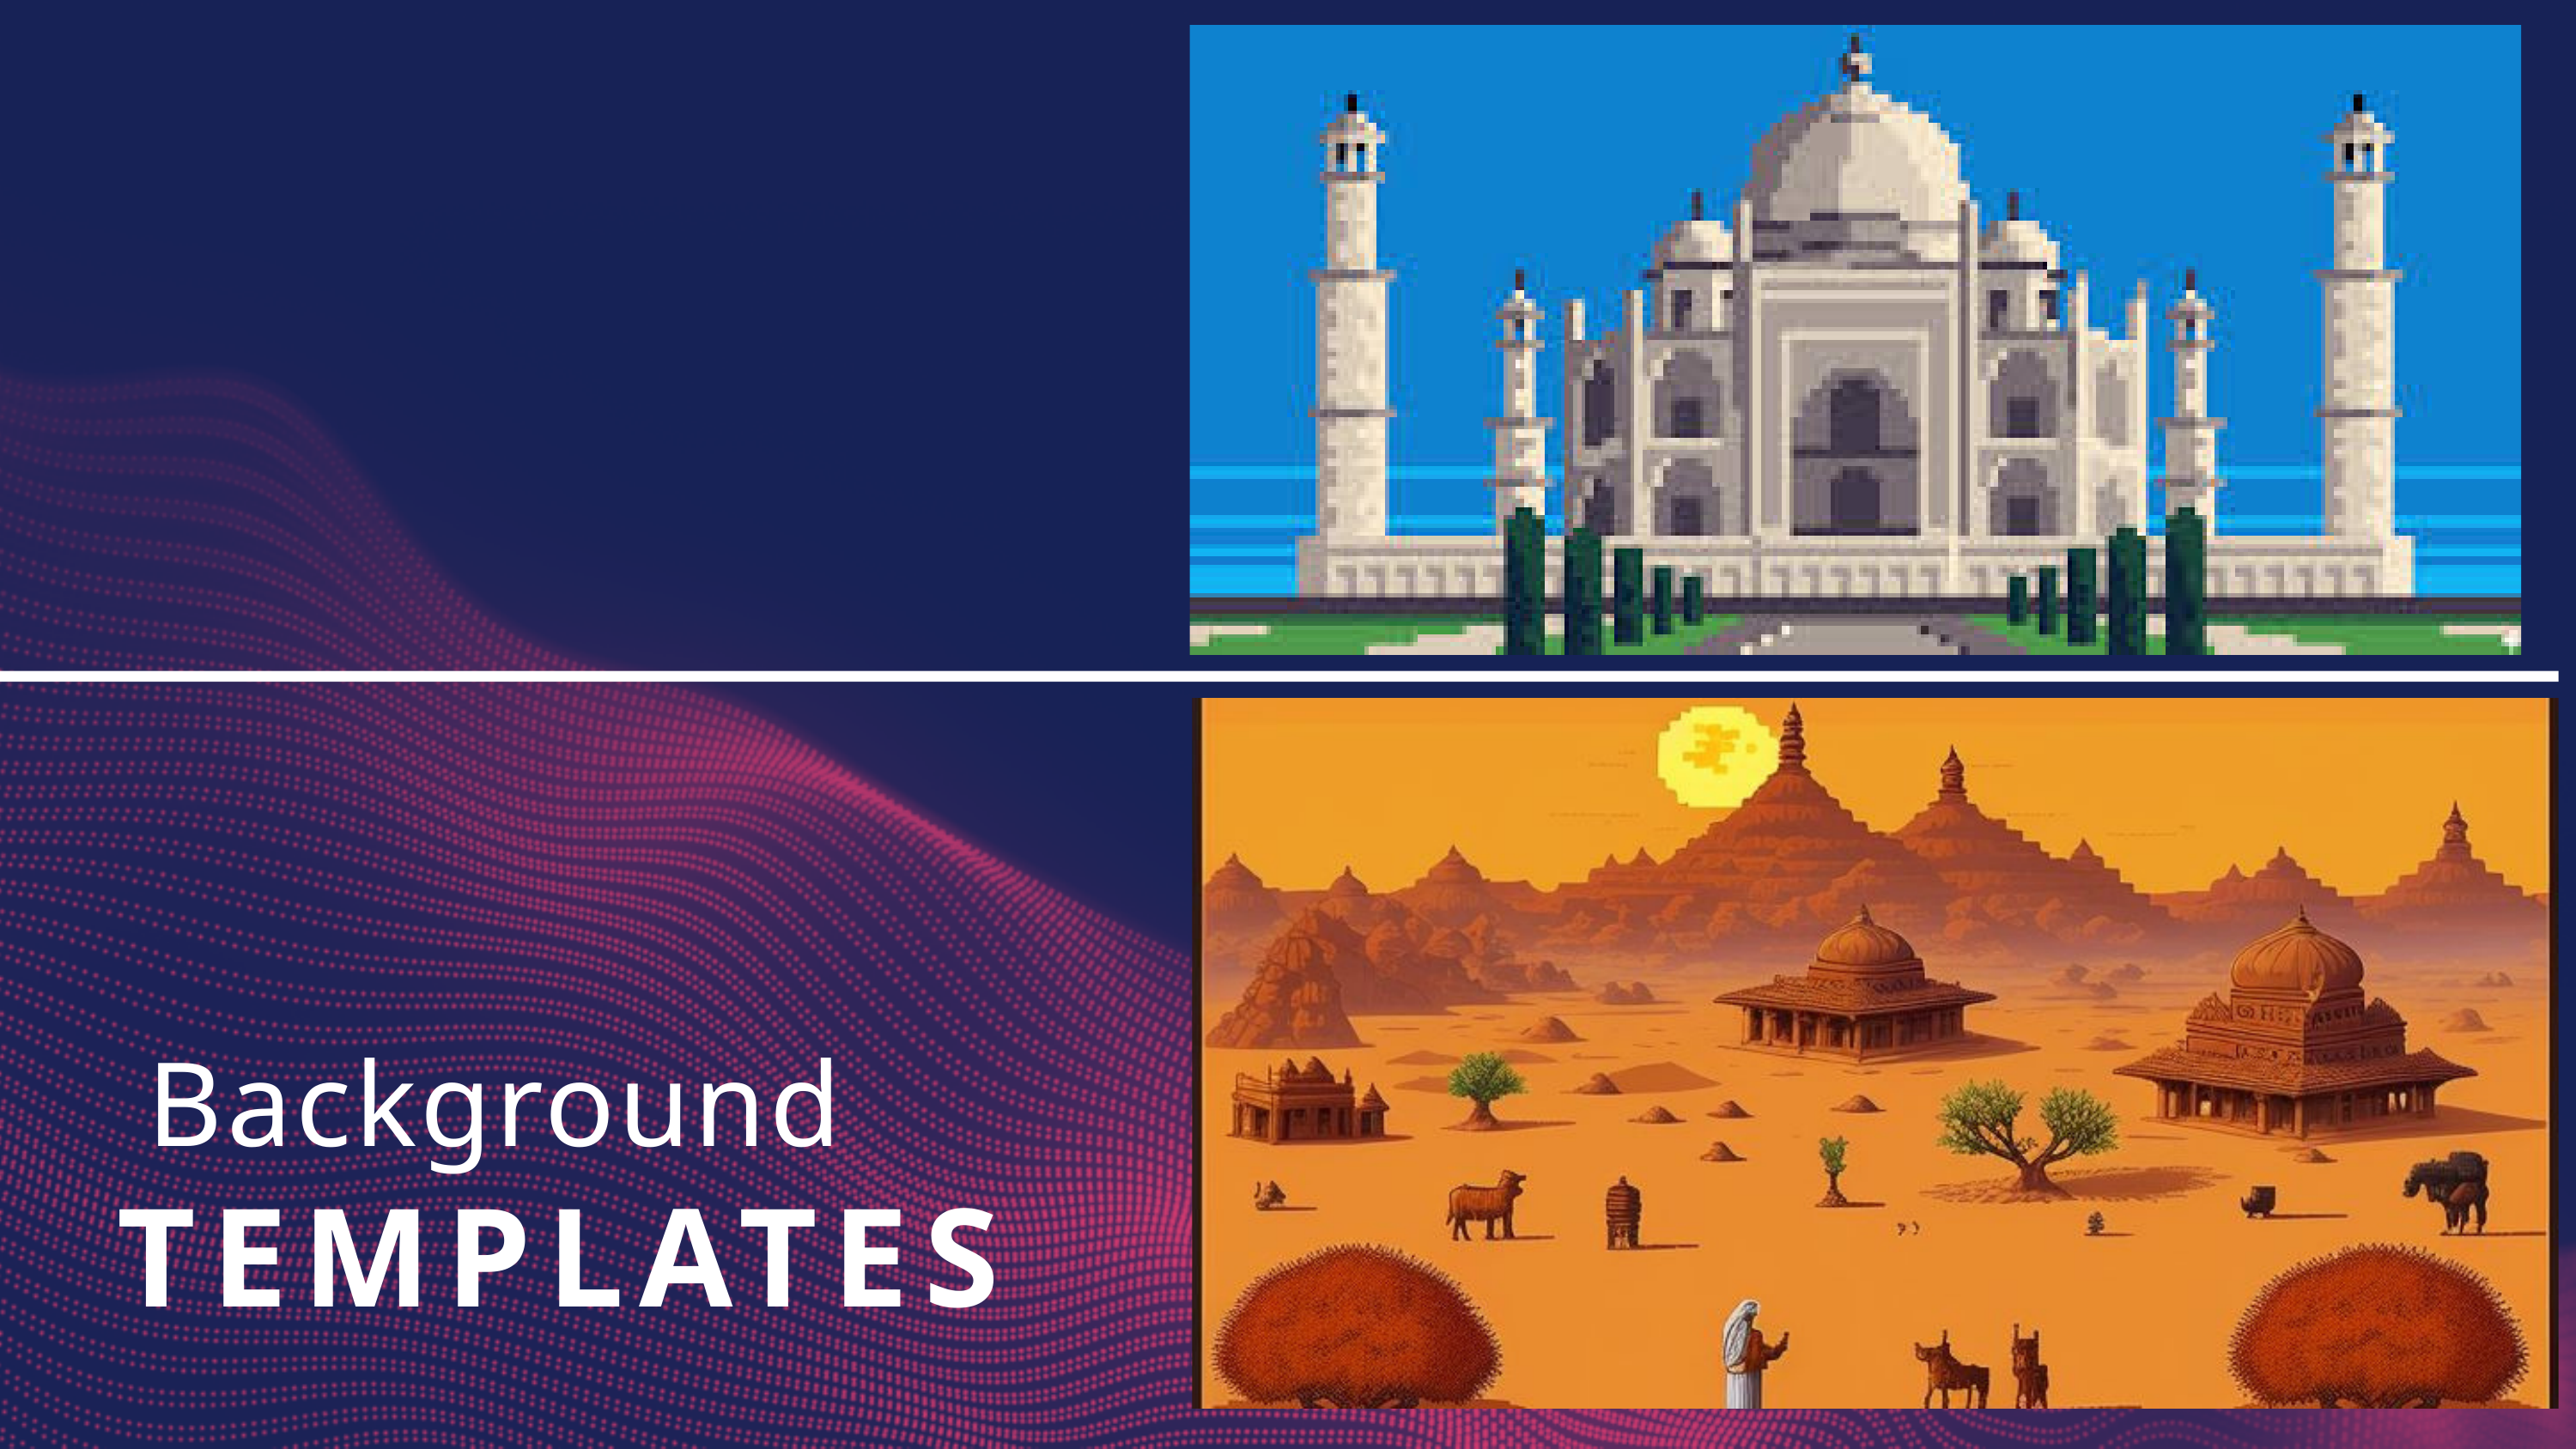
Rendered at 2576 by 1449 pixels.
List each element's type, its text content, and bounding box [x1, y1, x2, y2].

text_box [1189, 25, 2522, 655]
text_box TEMPLATES [117, 1185, 1103, 1335]
text_box [1192, 698, 2559, 1409]
text_box Background [147, 1041, 1103, 1170]
text_box [0, 0, 2576, 1449]
